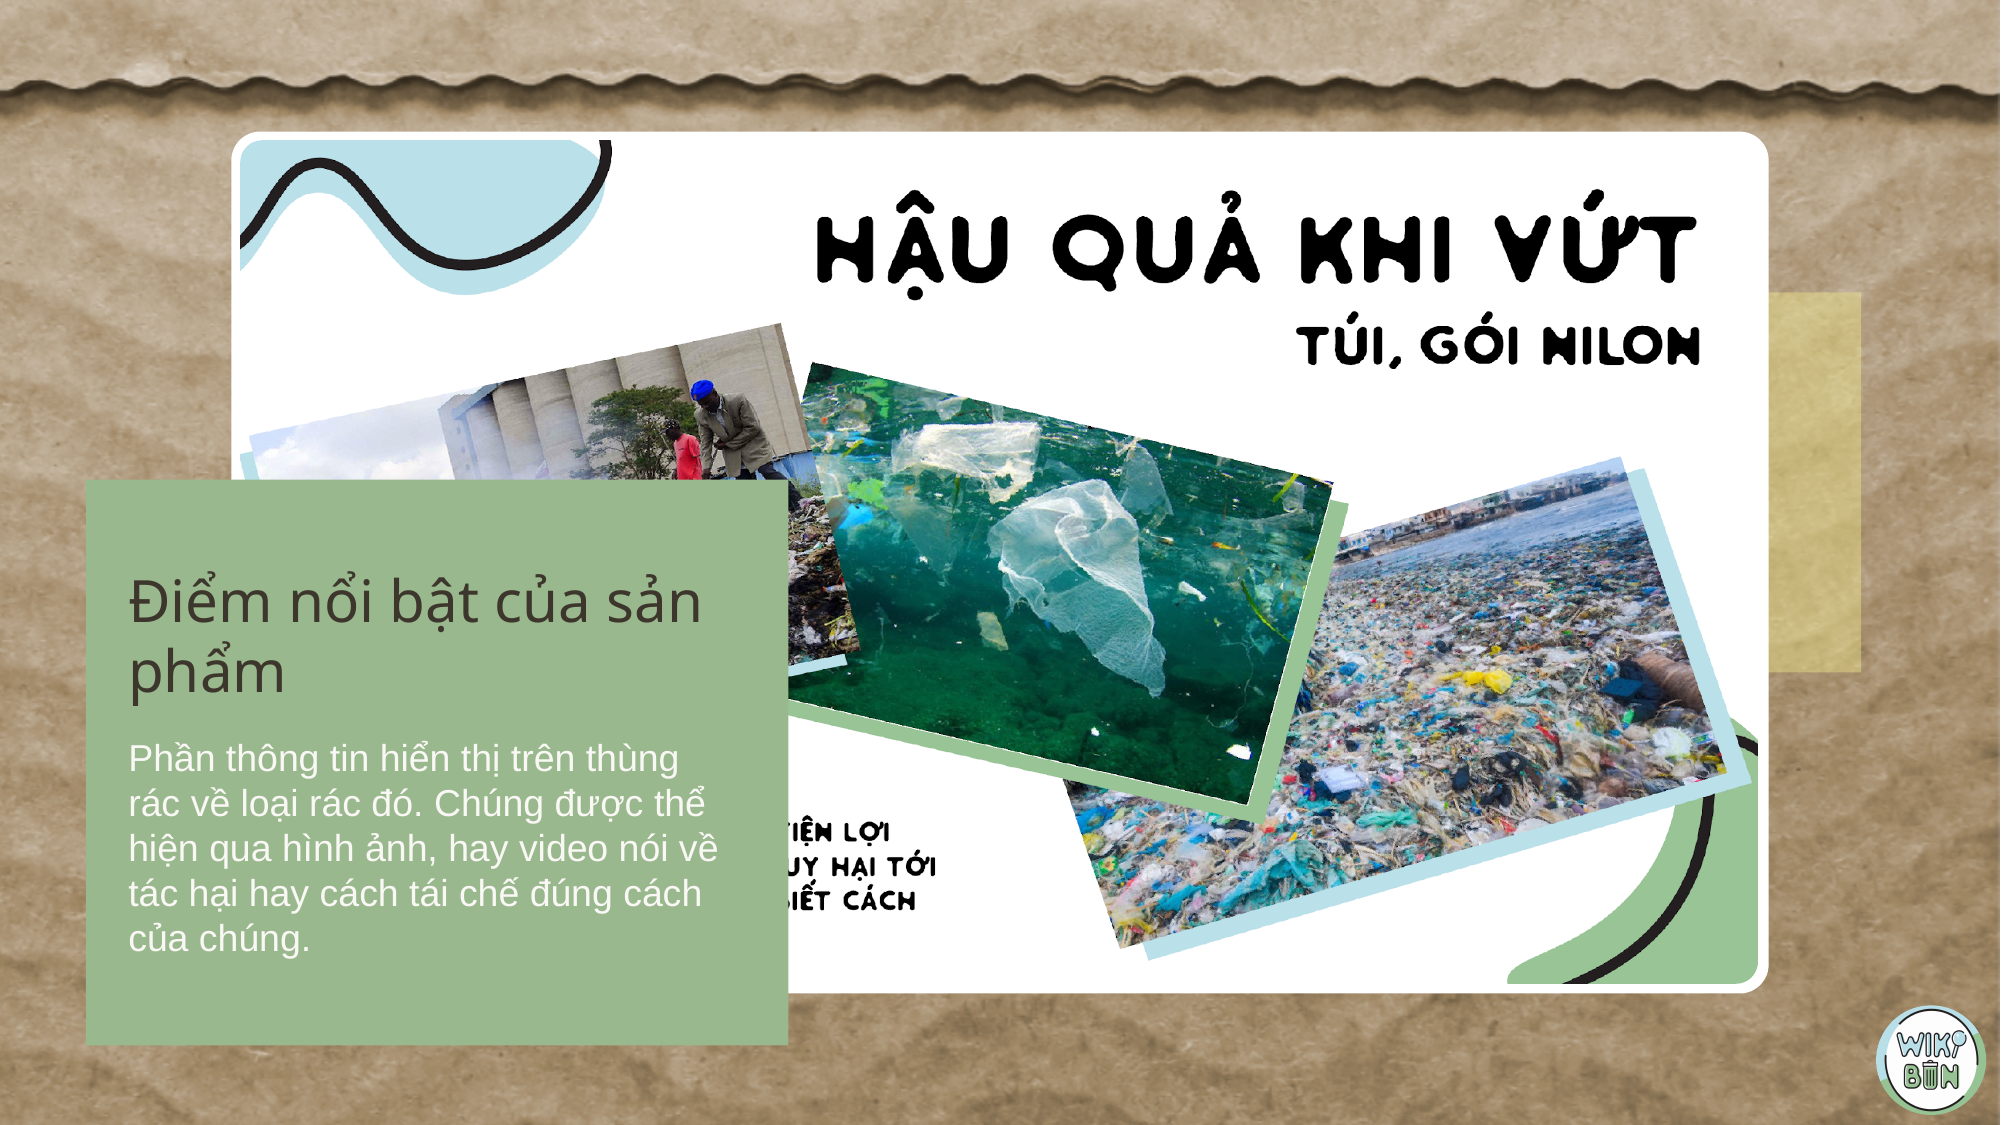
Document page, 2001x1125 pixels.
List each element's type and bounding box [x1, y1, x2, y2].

text_box [231, 131, 1769, 994]
picture [0, 0, 2000, 1125]
